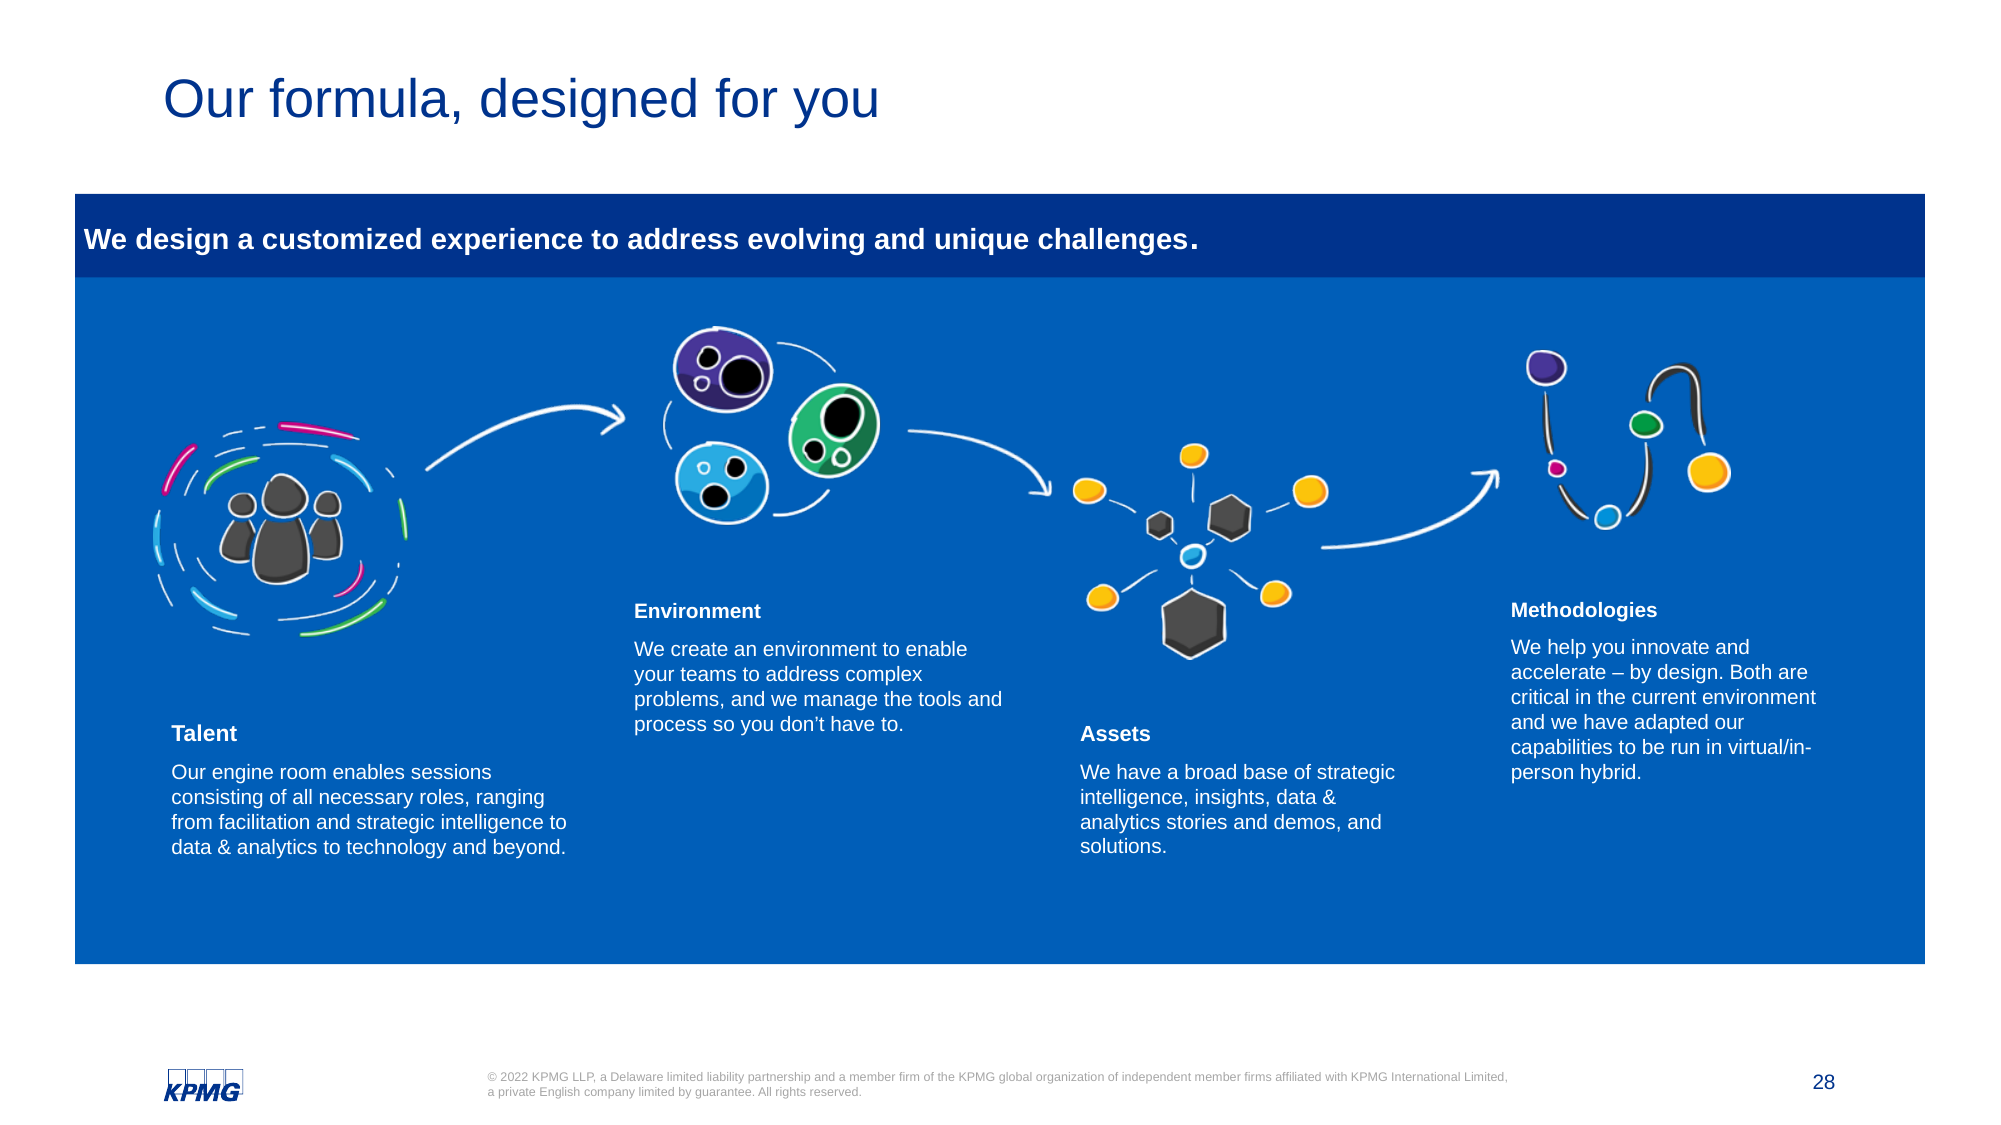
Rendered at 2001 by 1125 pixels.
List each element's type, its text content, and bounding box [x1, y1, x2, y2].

picture [153, 326, 1731, 660]
text_box Assets We have a broad base of strategic intelligence, insights, data & analytics stories and demos, and solutions. [1080, 719, 1413, 859]
text_box Environment We create an environment to enable your teams to address complex problems, and we manage the tools and process so you don’t have to. [634, 660, 1006, 736]
text_box We design a customized experience to address evolving and unique challenges. [74, 193, 1926, 278]
text_box Talent Our engine room enables sessions consisting of all necessary roles, ranging from facilitation and strategic intelligence to data & analytics to technology and beyond. [171, 718, 587, 859]
title Our formula, designed for you [163, 70, 1837, 159]
text_box Methodologies We help you innovate and accelerate – by design. Both are critical in the current environment and we have adapted our capabilities to be run in virtual/in-person hybrid. [1510, 596, 1829, 784]
text_box [74, 278, 1926, 965]
